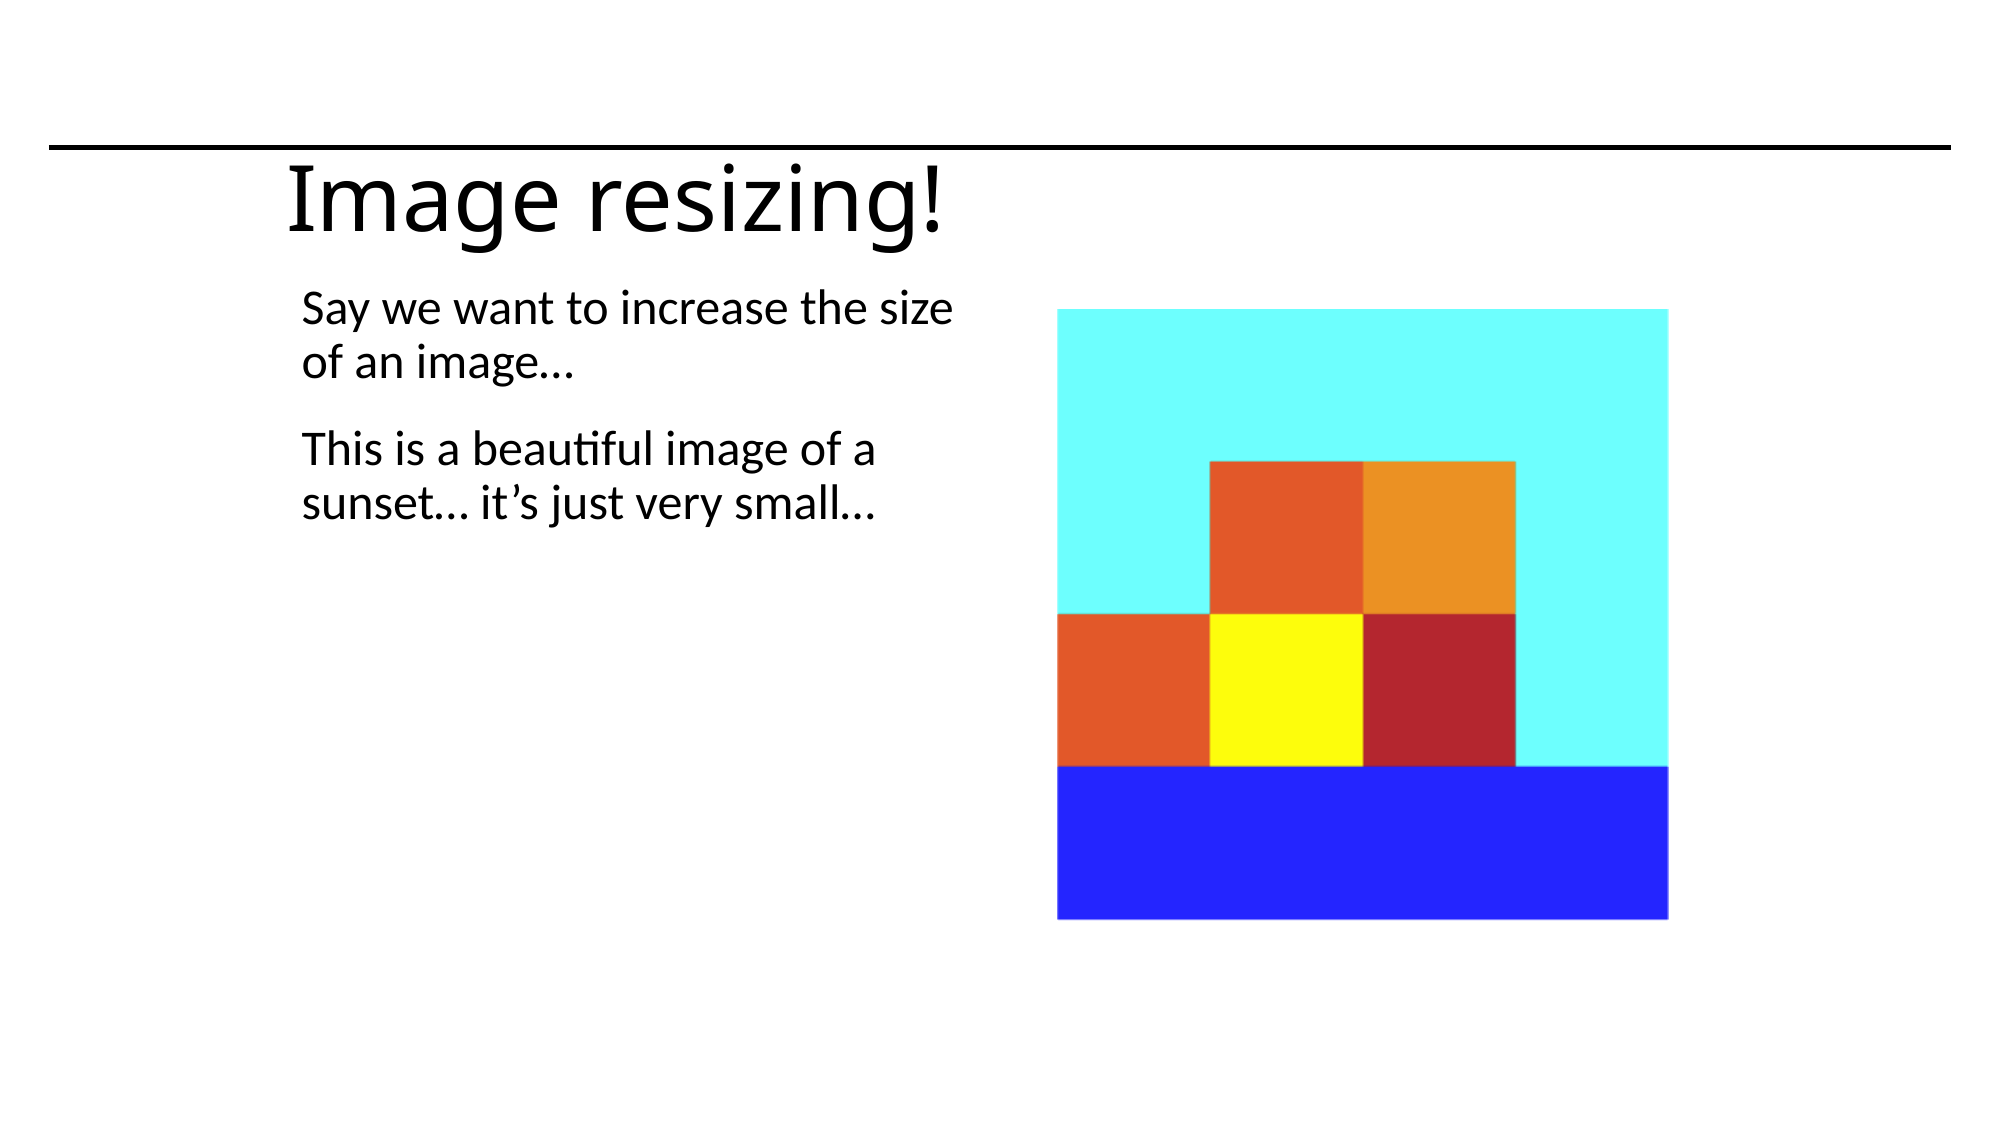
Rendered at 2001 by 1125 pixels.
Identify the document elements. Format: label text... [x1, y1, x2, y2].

list Say we want to increase the size of an image… This is a beautiful image of a sunset… it’s just very small… [286, 266, 1001, 965]
picture [1057, 309, 1669, 921]
title Image resizing! [271, 172, 1729, 267]
